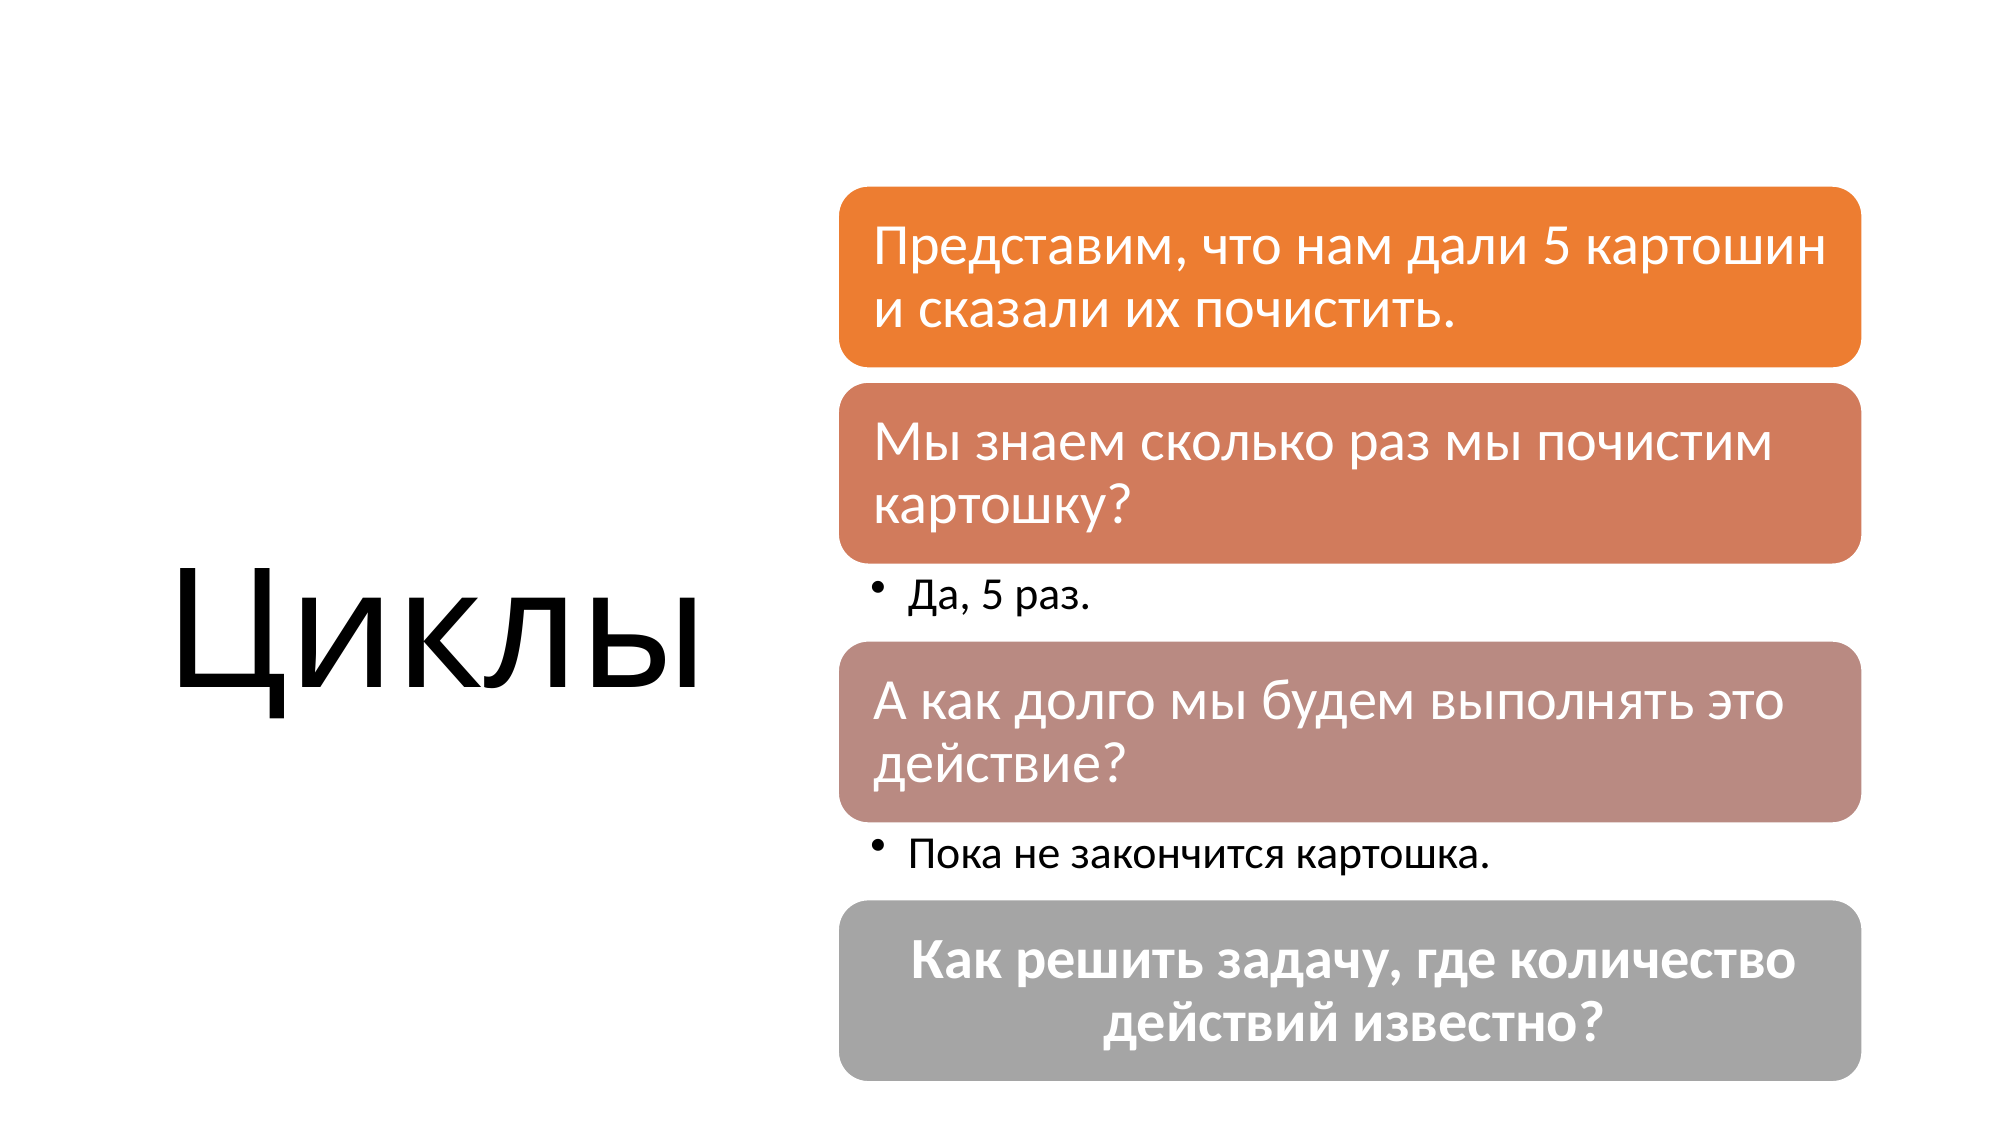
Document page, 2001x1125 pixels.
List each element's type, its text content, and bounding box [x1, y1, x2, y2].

title Циклы [78, 175, 725, 1092]
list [837, 175, 1863, 1093]
